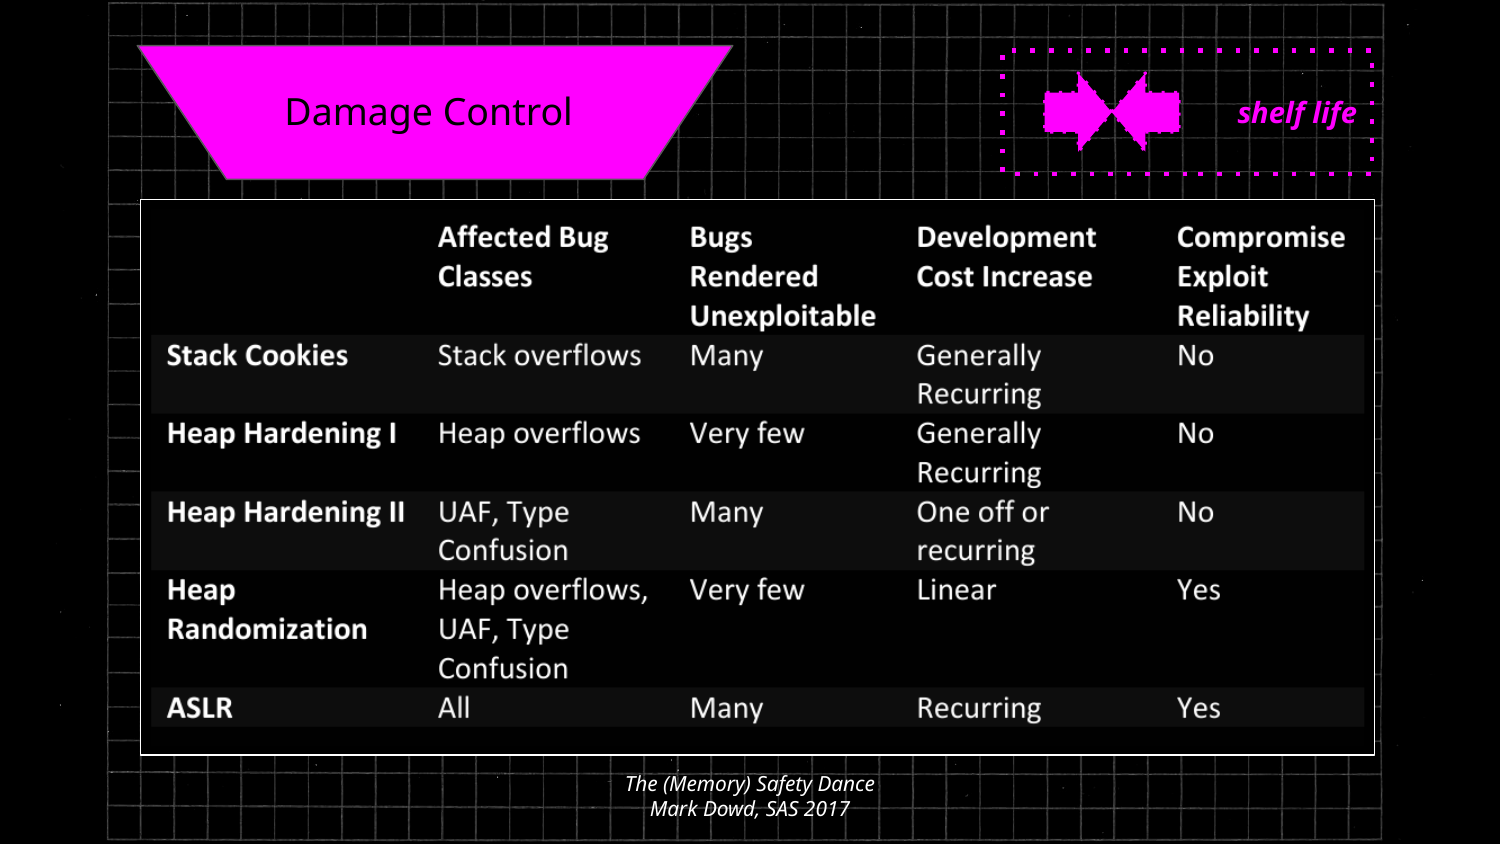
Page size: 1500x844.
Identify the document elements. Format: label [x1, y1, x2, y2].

picture [45, 0, 1455, 844]
text_box [1002, 50, 1373, 175]
text_box [137, 45, 733, 180]
